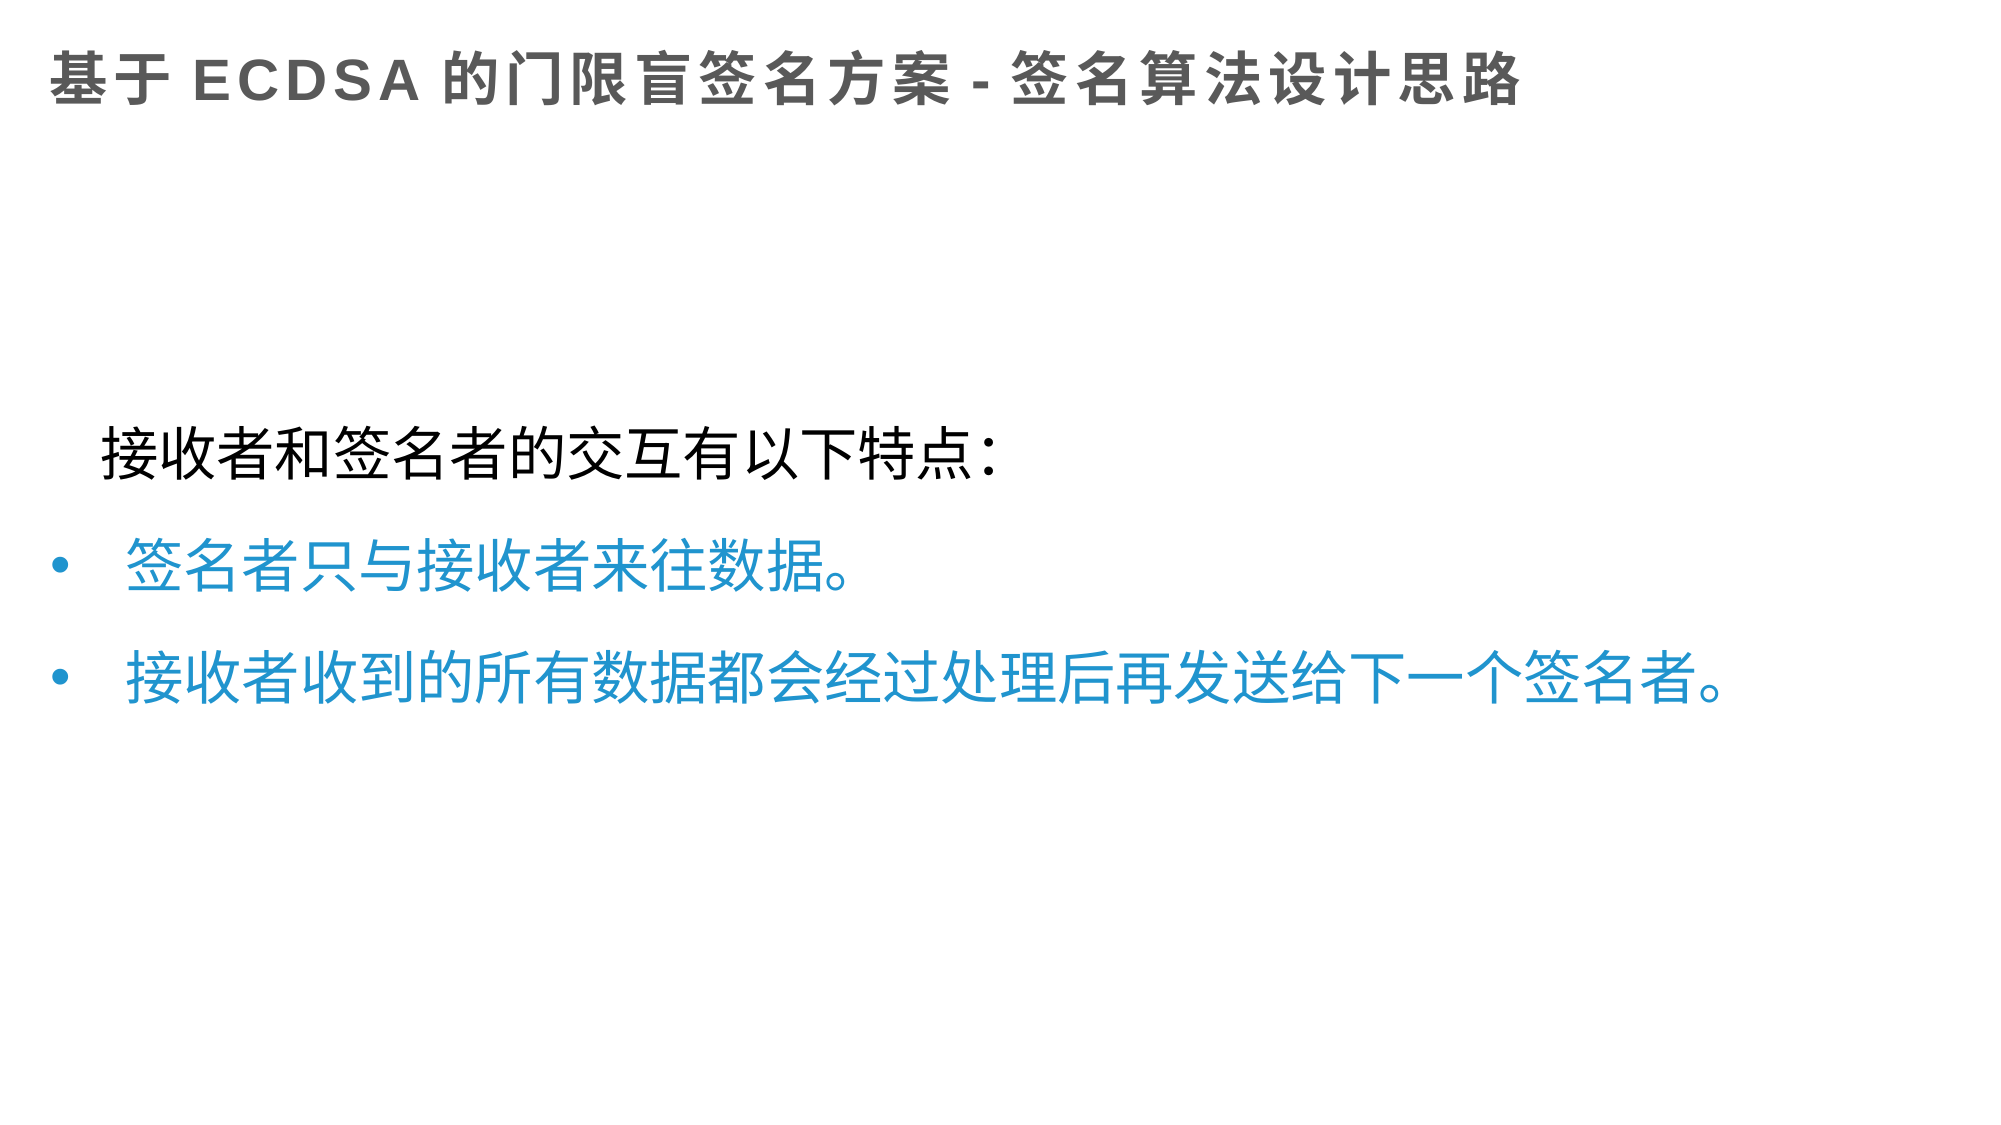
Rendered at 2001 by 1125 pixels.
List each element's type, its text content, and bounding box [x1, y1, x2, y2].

title 基于ECDSA的门限盲签名方案-签名算法设计思路 [34, 19, 1966, 136]
text_box 接收者和签名者的交互有以下特点： 签名者只与接收者来往数据。 接收者收到的所有数据都会经过处理后再发送给下一个签名者。 [35, 367, 1772, 719]
